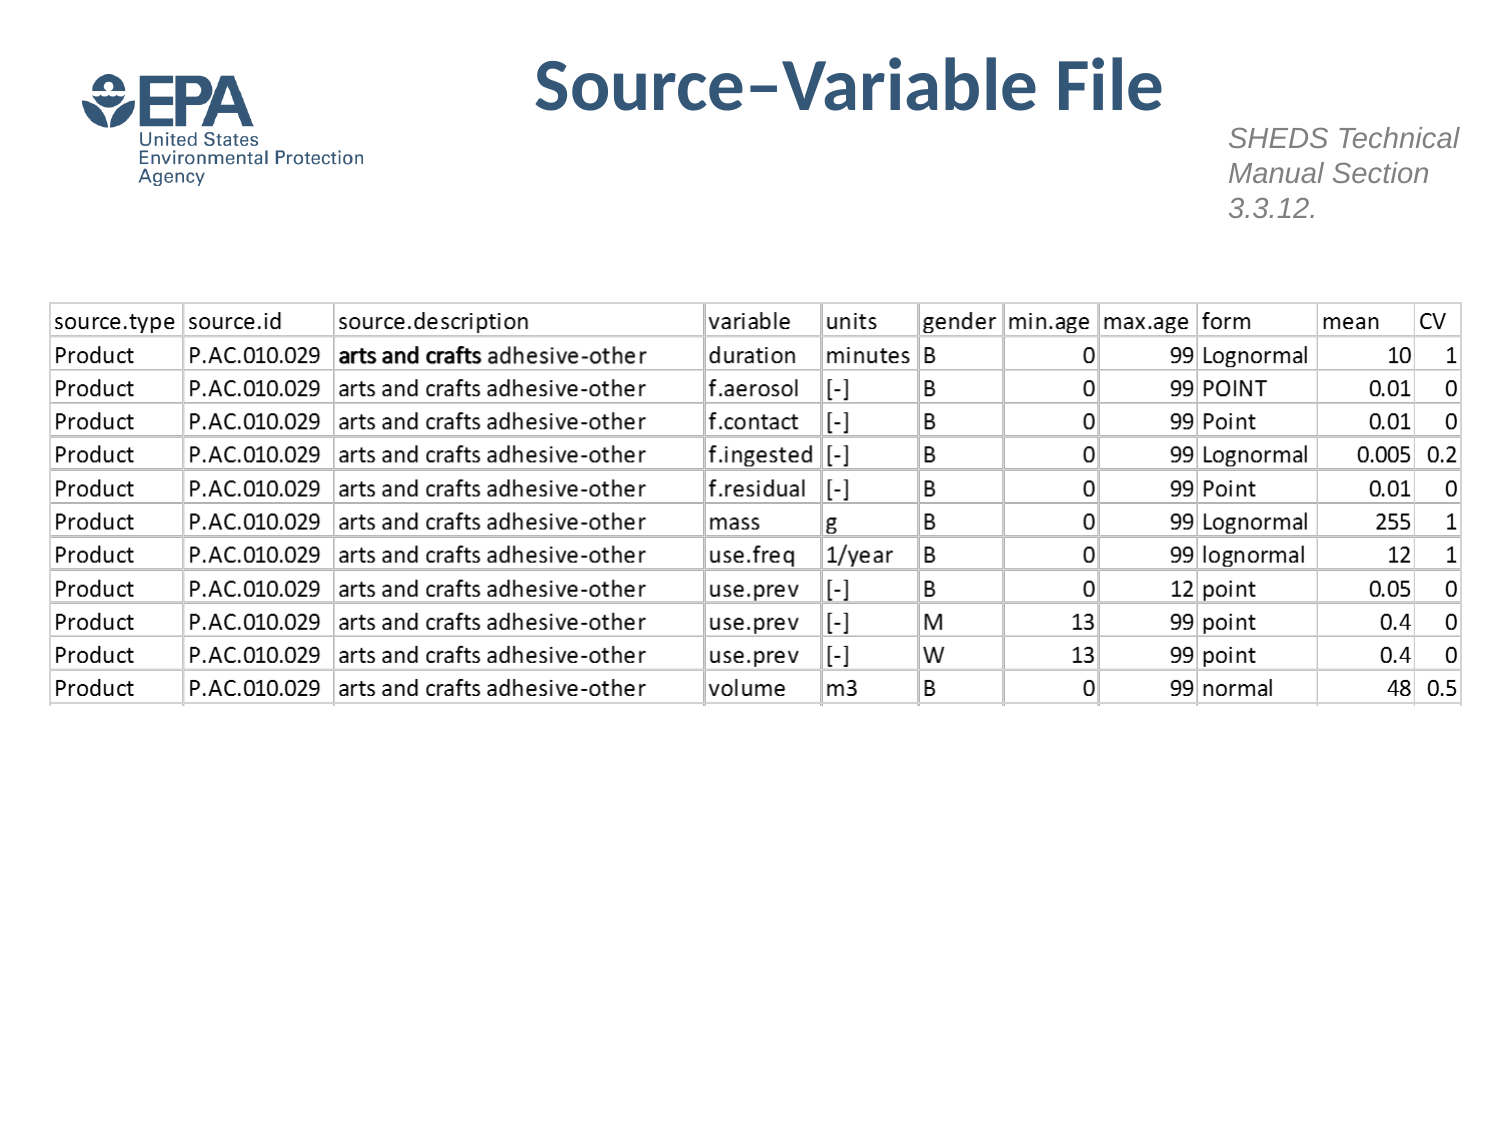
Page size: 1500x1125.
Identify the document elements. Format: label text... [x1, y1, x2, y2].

picture [82, 74, 268, 186]
text_box SHEDS Technical Manual Section 3.3.12. [1213, 112, 1478, 232]
title Source–Variable File [268, 28, 1432, 216]
picture [48, 301, 1463, 706]
